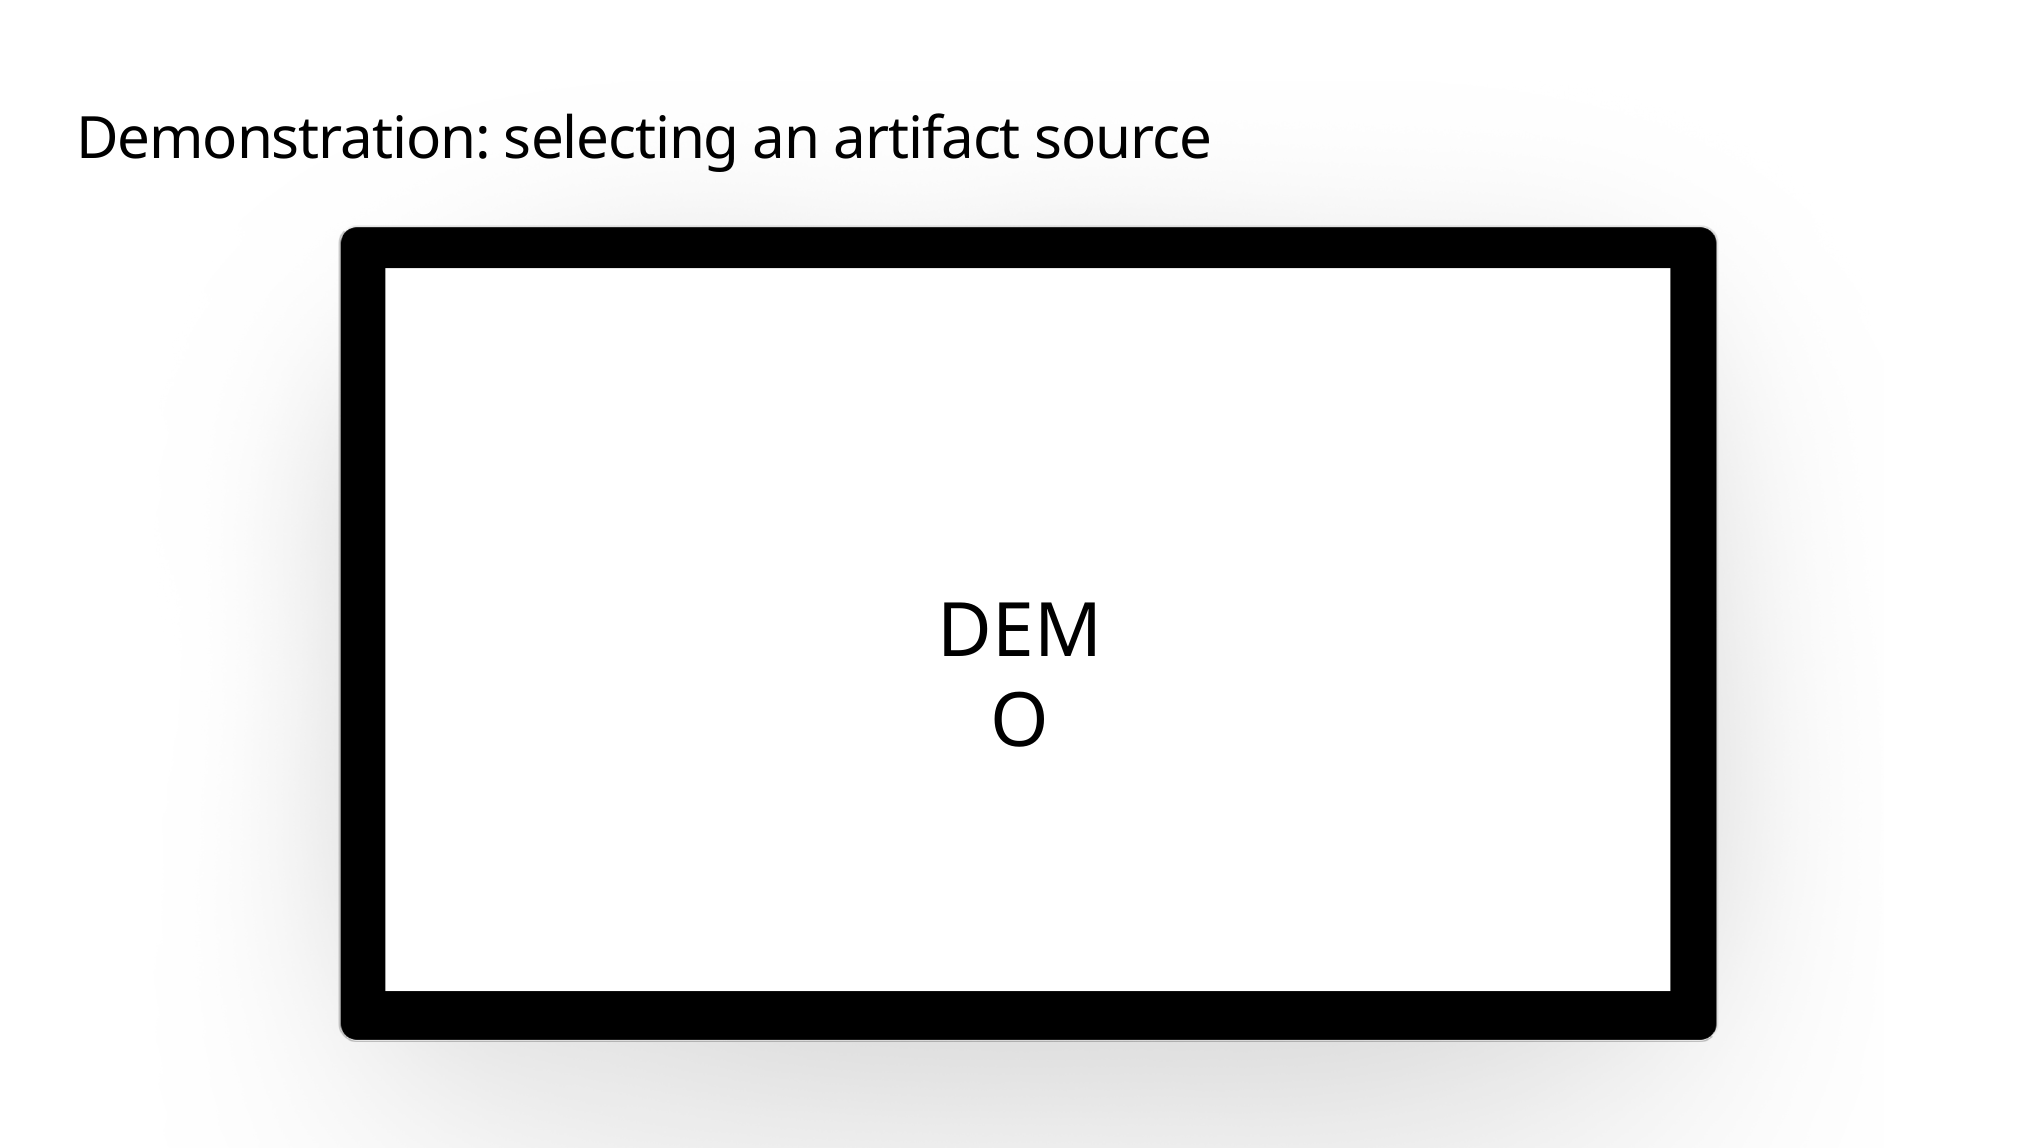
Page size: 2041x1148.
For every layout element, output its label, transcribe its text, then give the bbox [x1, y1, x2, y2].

picture [64, 81, 1884, 1148]
text_box DEMO [894, 573, 1146, 769]
title Demonstration: selecting an artifact source [76, 103, 1969, 172]
